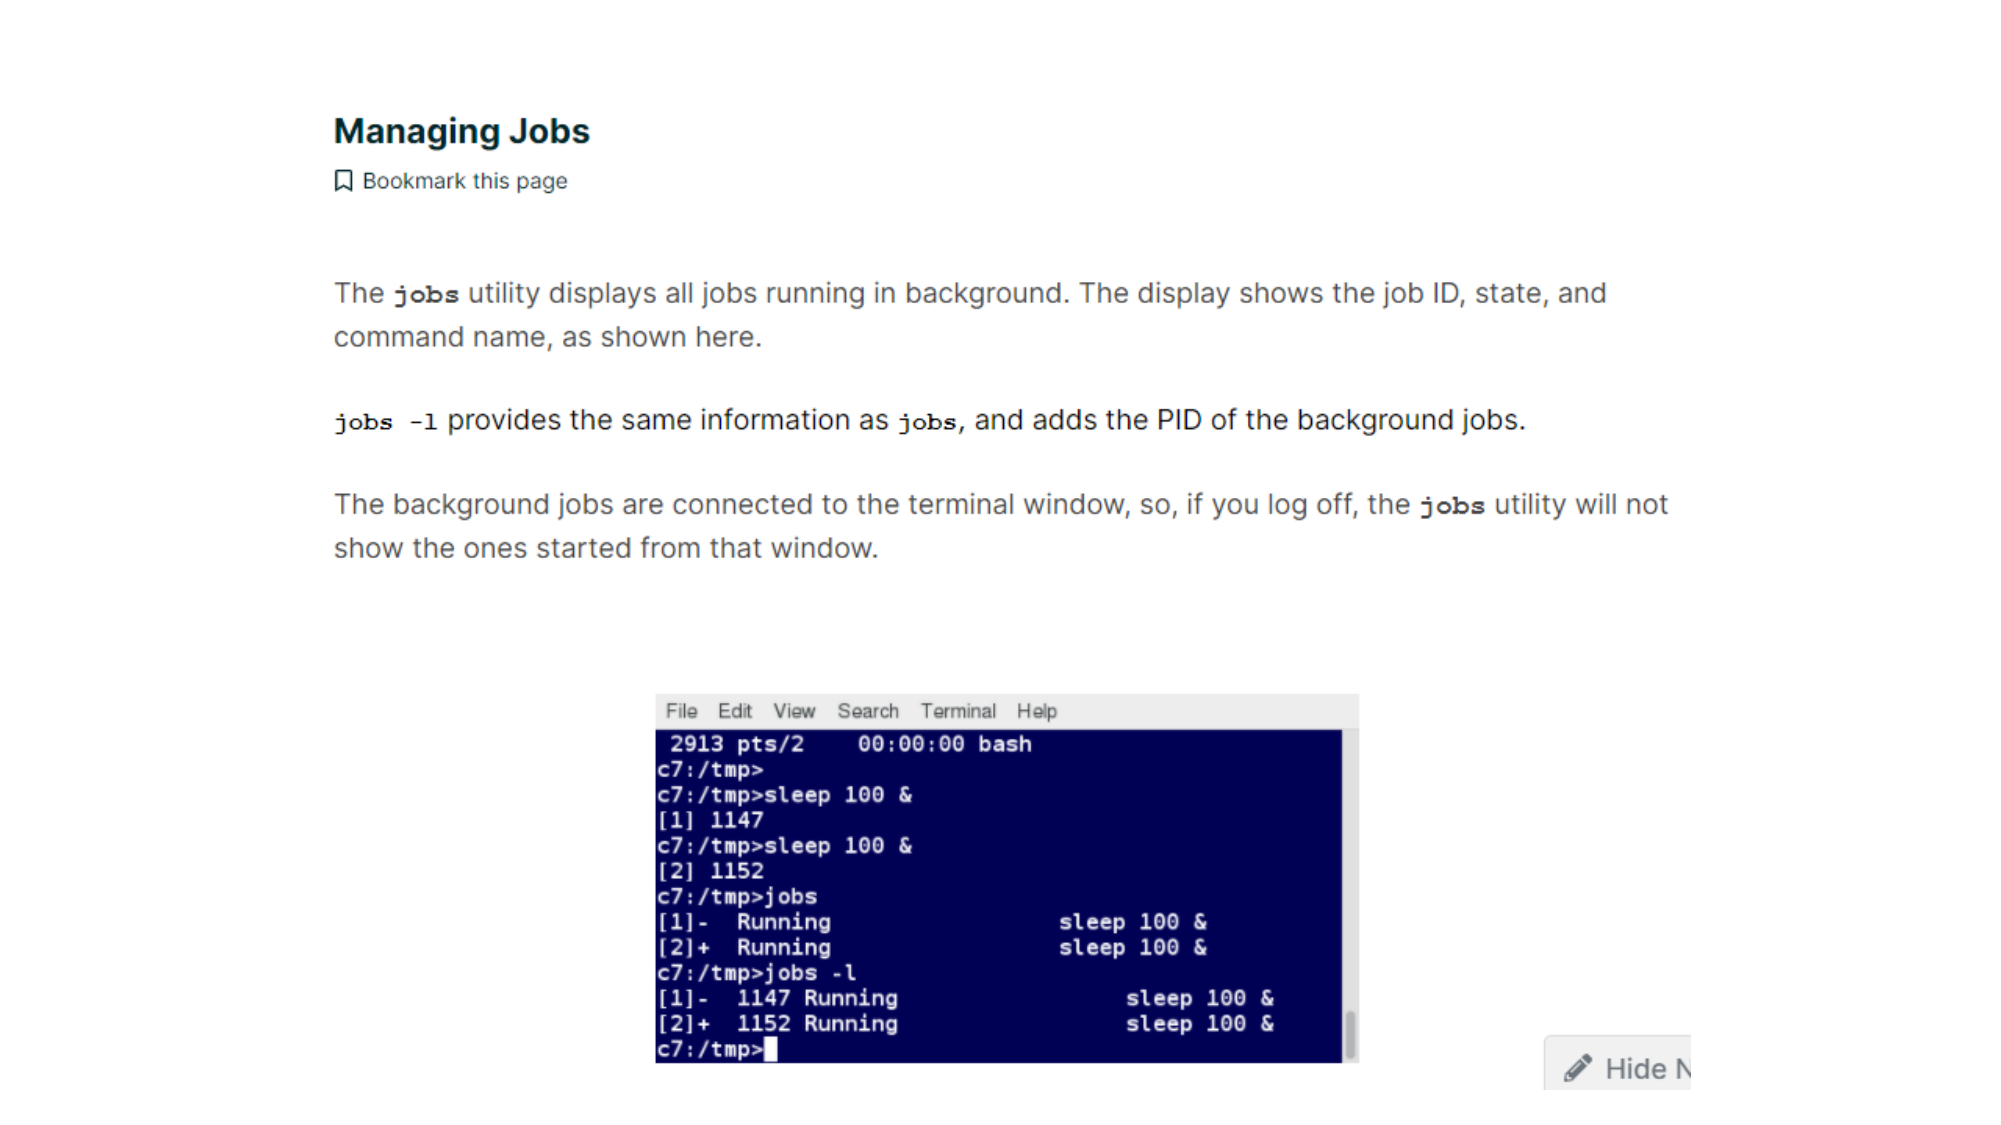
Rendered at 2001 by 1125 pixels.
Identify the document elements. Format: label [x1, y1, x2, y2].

picture [315, 98, 1691, 1090]
